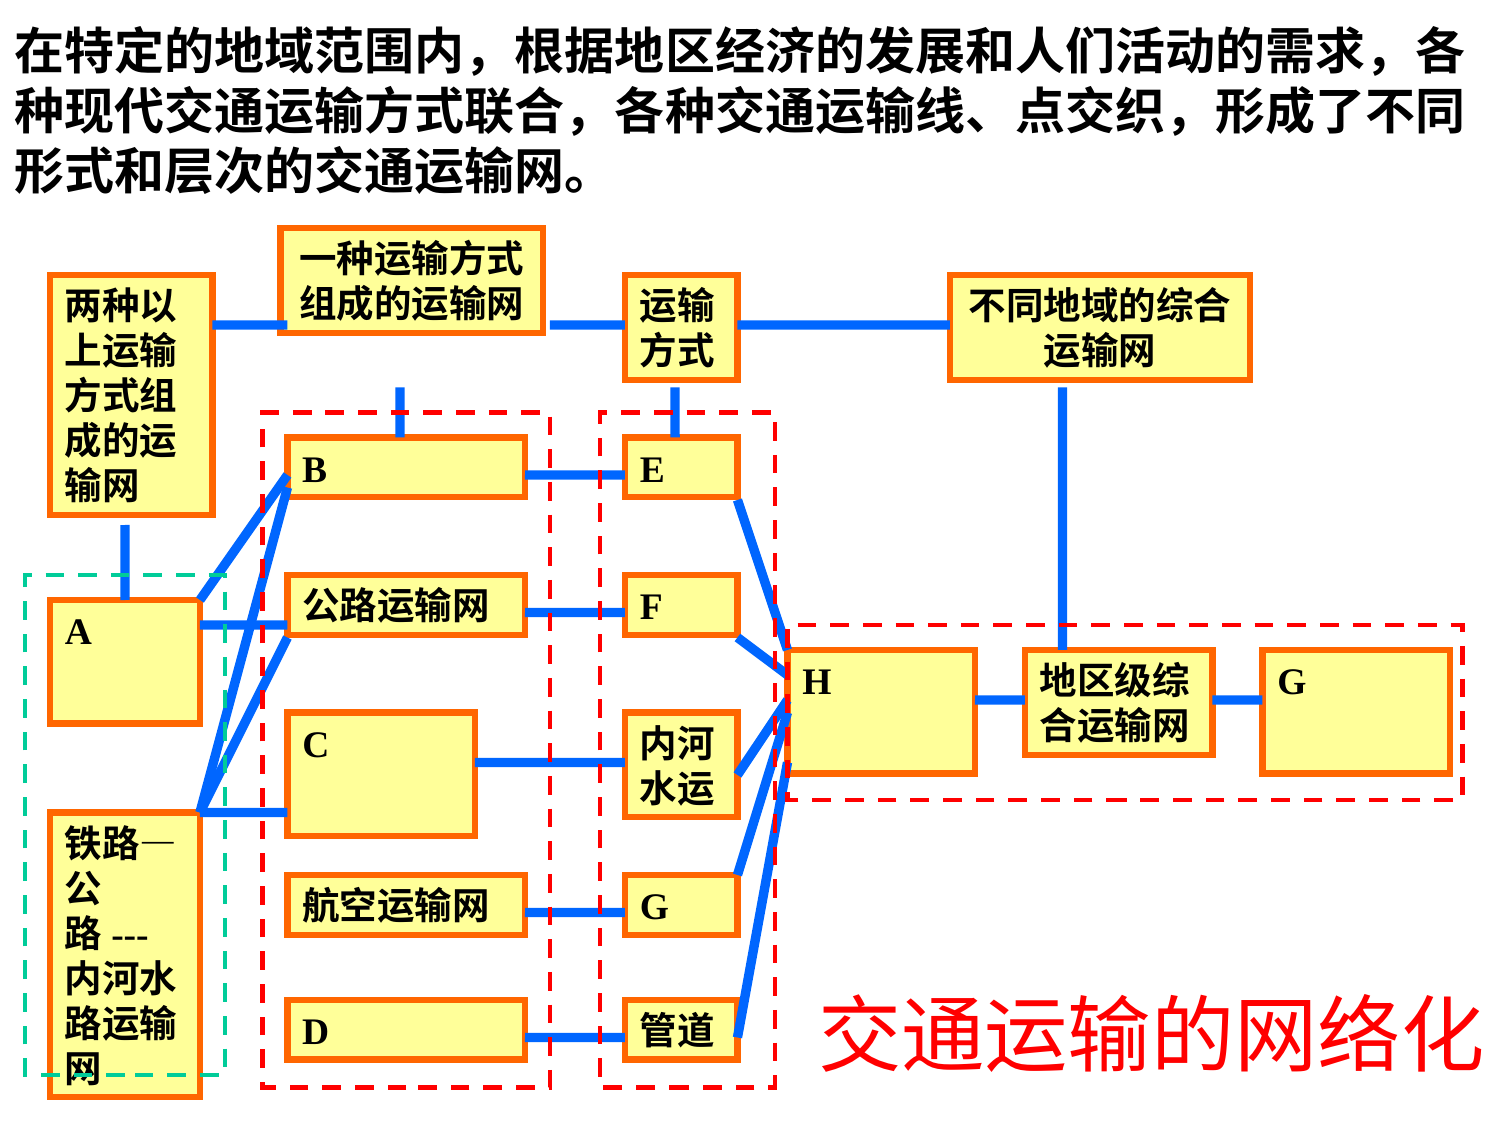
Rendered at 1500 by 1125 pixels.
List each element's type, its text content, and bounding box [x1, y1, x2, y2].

text_box [787, 624, 1463, 800]
text_box 运输方式 [624, 274, 738, 380]
text_box [24, 575, 225, 1075]
text_box 两种以上运输方式组成的运输网 [49, 274, 213, 515]
text_box 交通运输的网络化 [803, 975, 1500, 1090]
text_box [600, 412, 775, 1088]
text_box 铁路—公路---内河水路运输网 [49, 1075, 200, 1098]
text_box 一种运输方式组成的运输网 [280, 228, 543, 333]
text_box [262, 412, 550, 1088]
text_box 不同地域的综合运输网 [949, 274, 1250, 380]
text_box 在特定的地域范围内，根据地区经济的发展和人们活动的需求，各种现代交通运输方式联合，各种交通运输线、点交织，形成了不同形式和层次的交通运输网。 [0, 12, 1500, 208]
